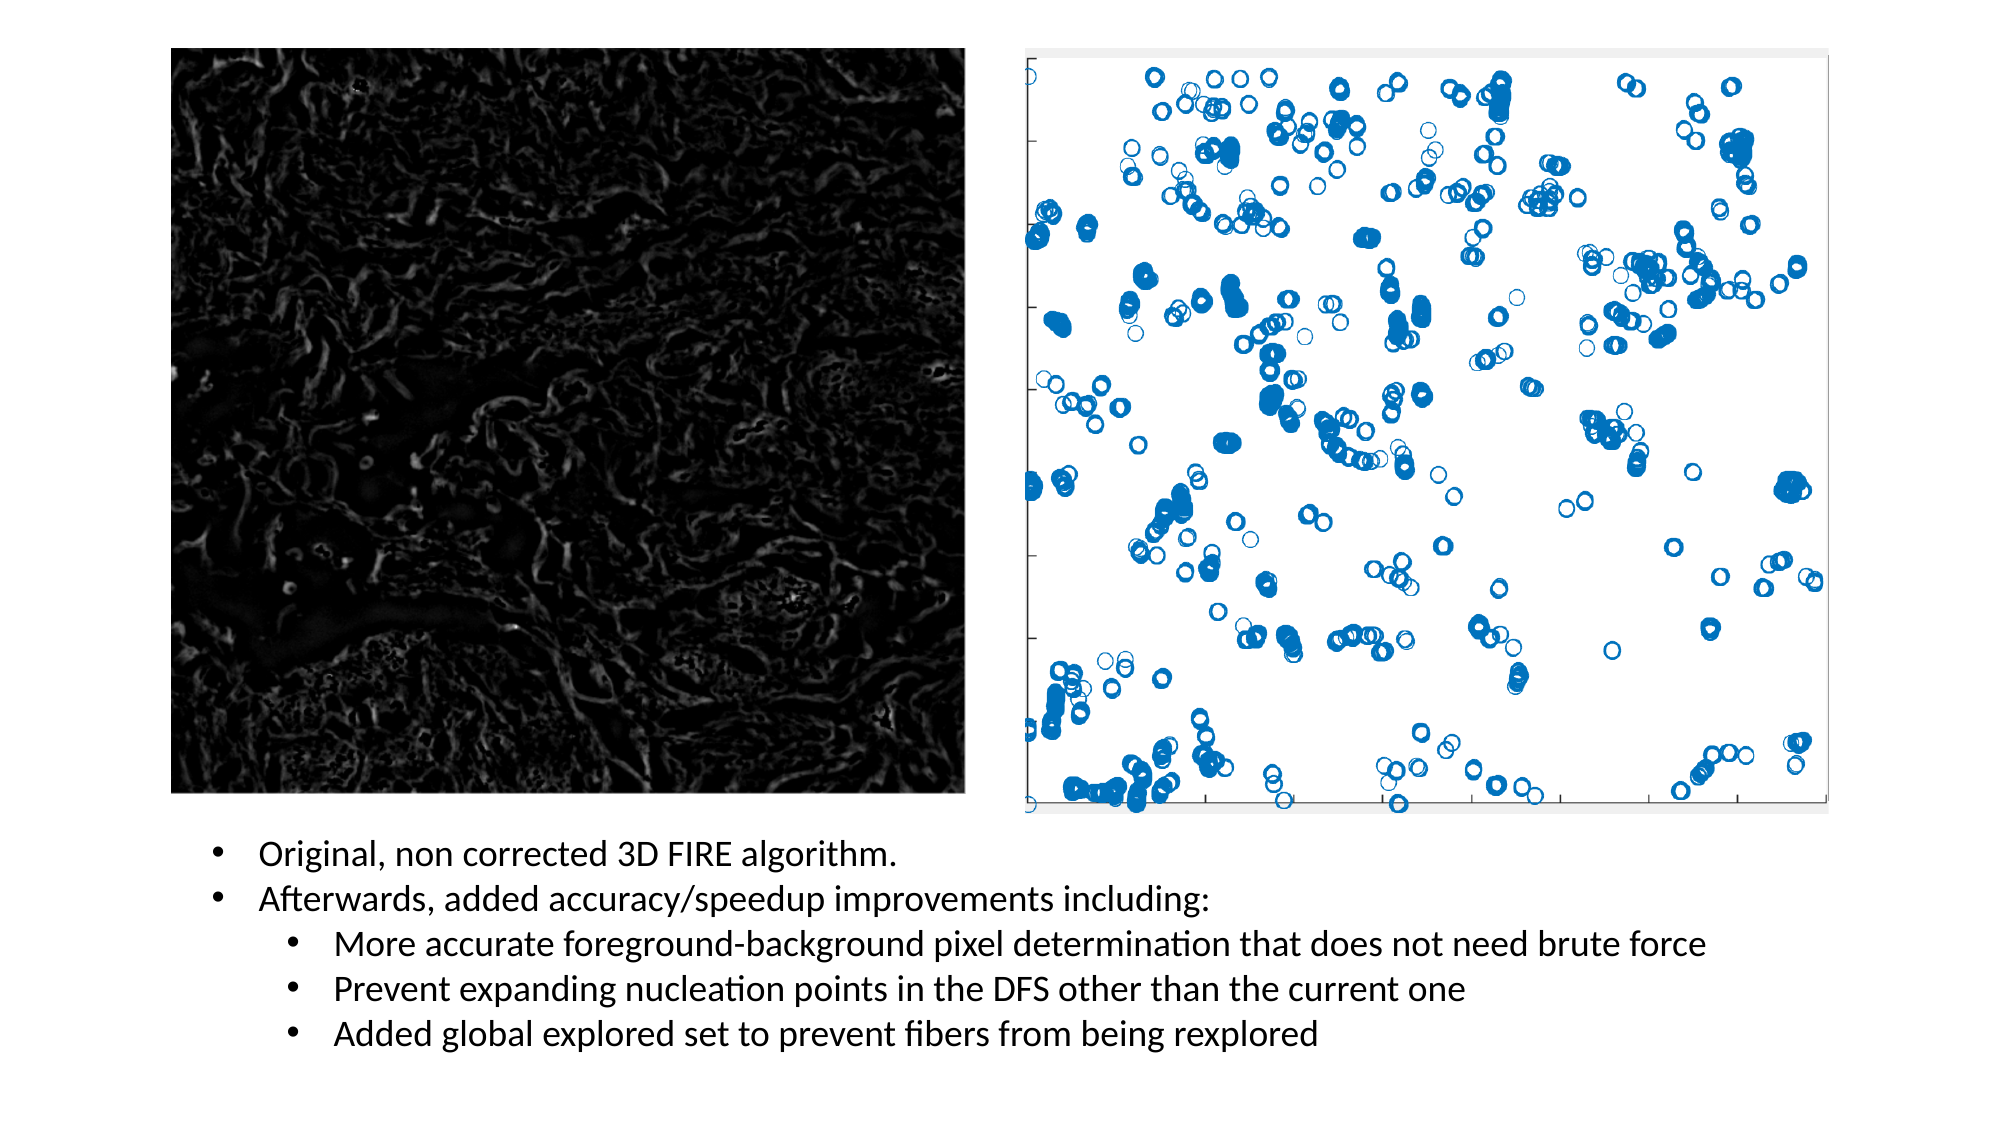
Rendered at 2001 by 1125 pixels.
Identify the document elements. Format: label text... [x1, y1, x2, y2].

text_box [171, 48, 1024, 801]
picture [1024, 48, 1829, 814]
text_box Original, non corrected 3D FIRE algorithm. Afterwards, added accuracy/speedup improvements including: More accurate foreground-background pixel determination that does not need brute force Prevent expanding nucleation points in the DFS other than the current one Added global explored set to prevent fibers from being rexplored [196, 821, 1829, 1107]
